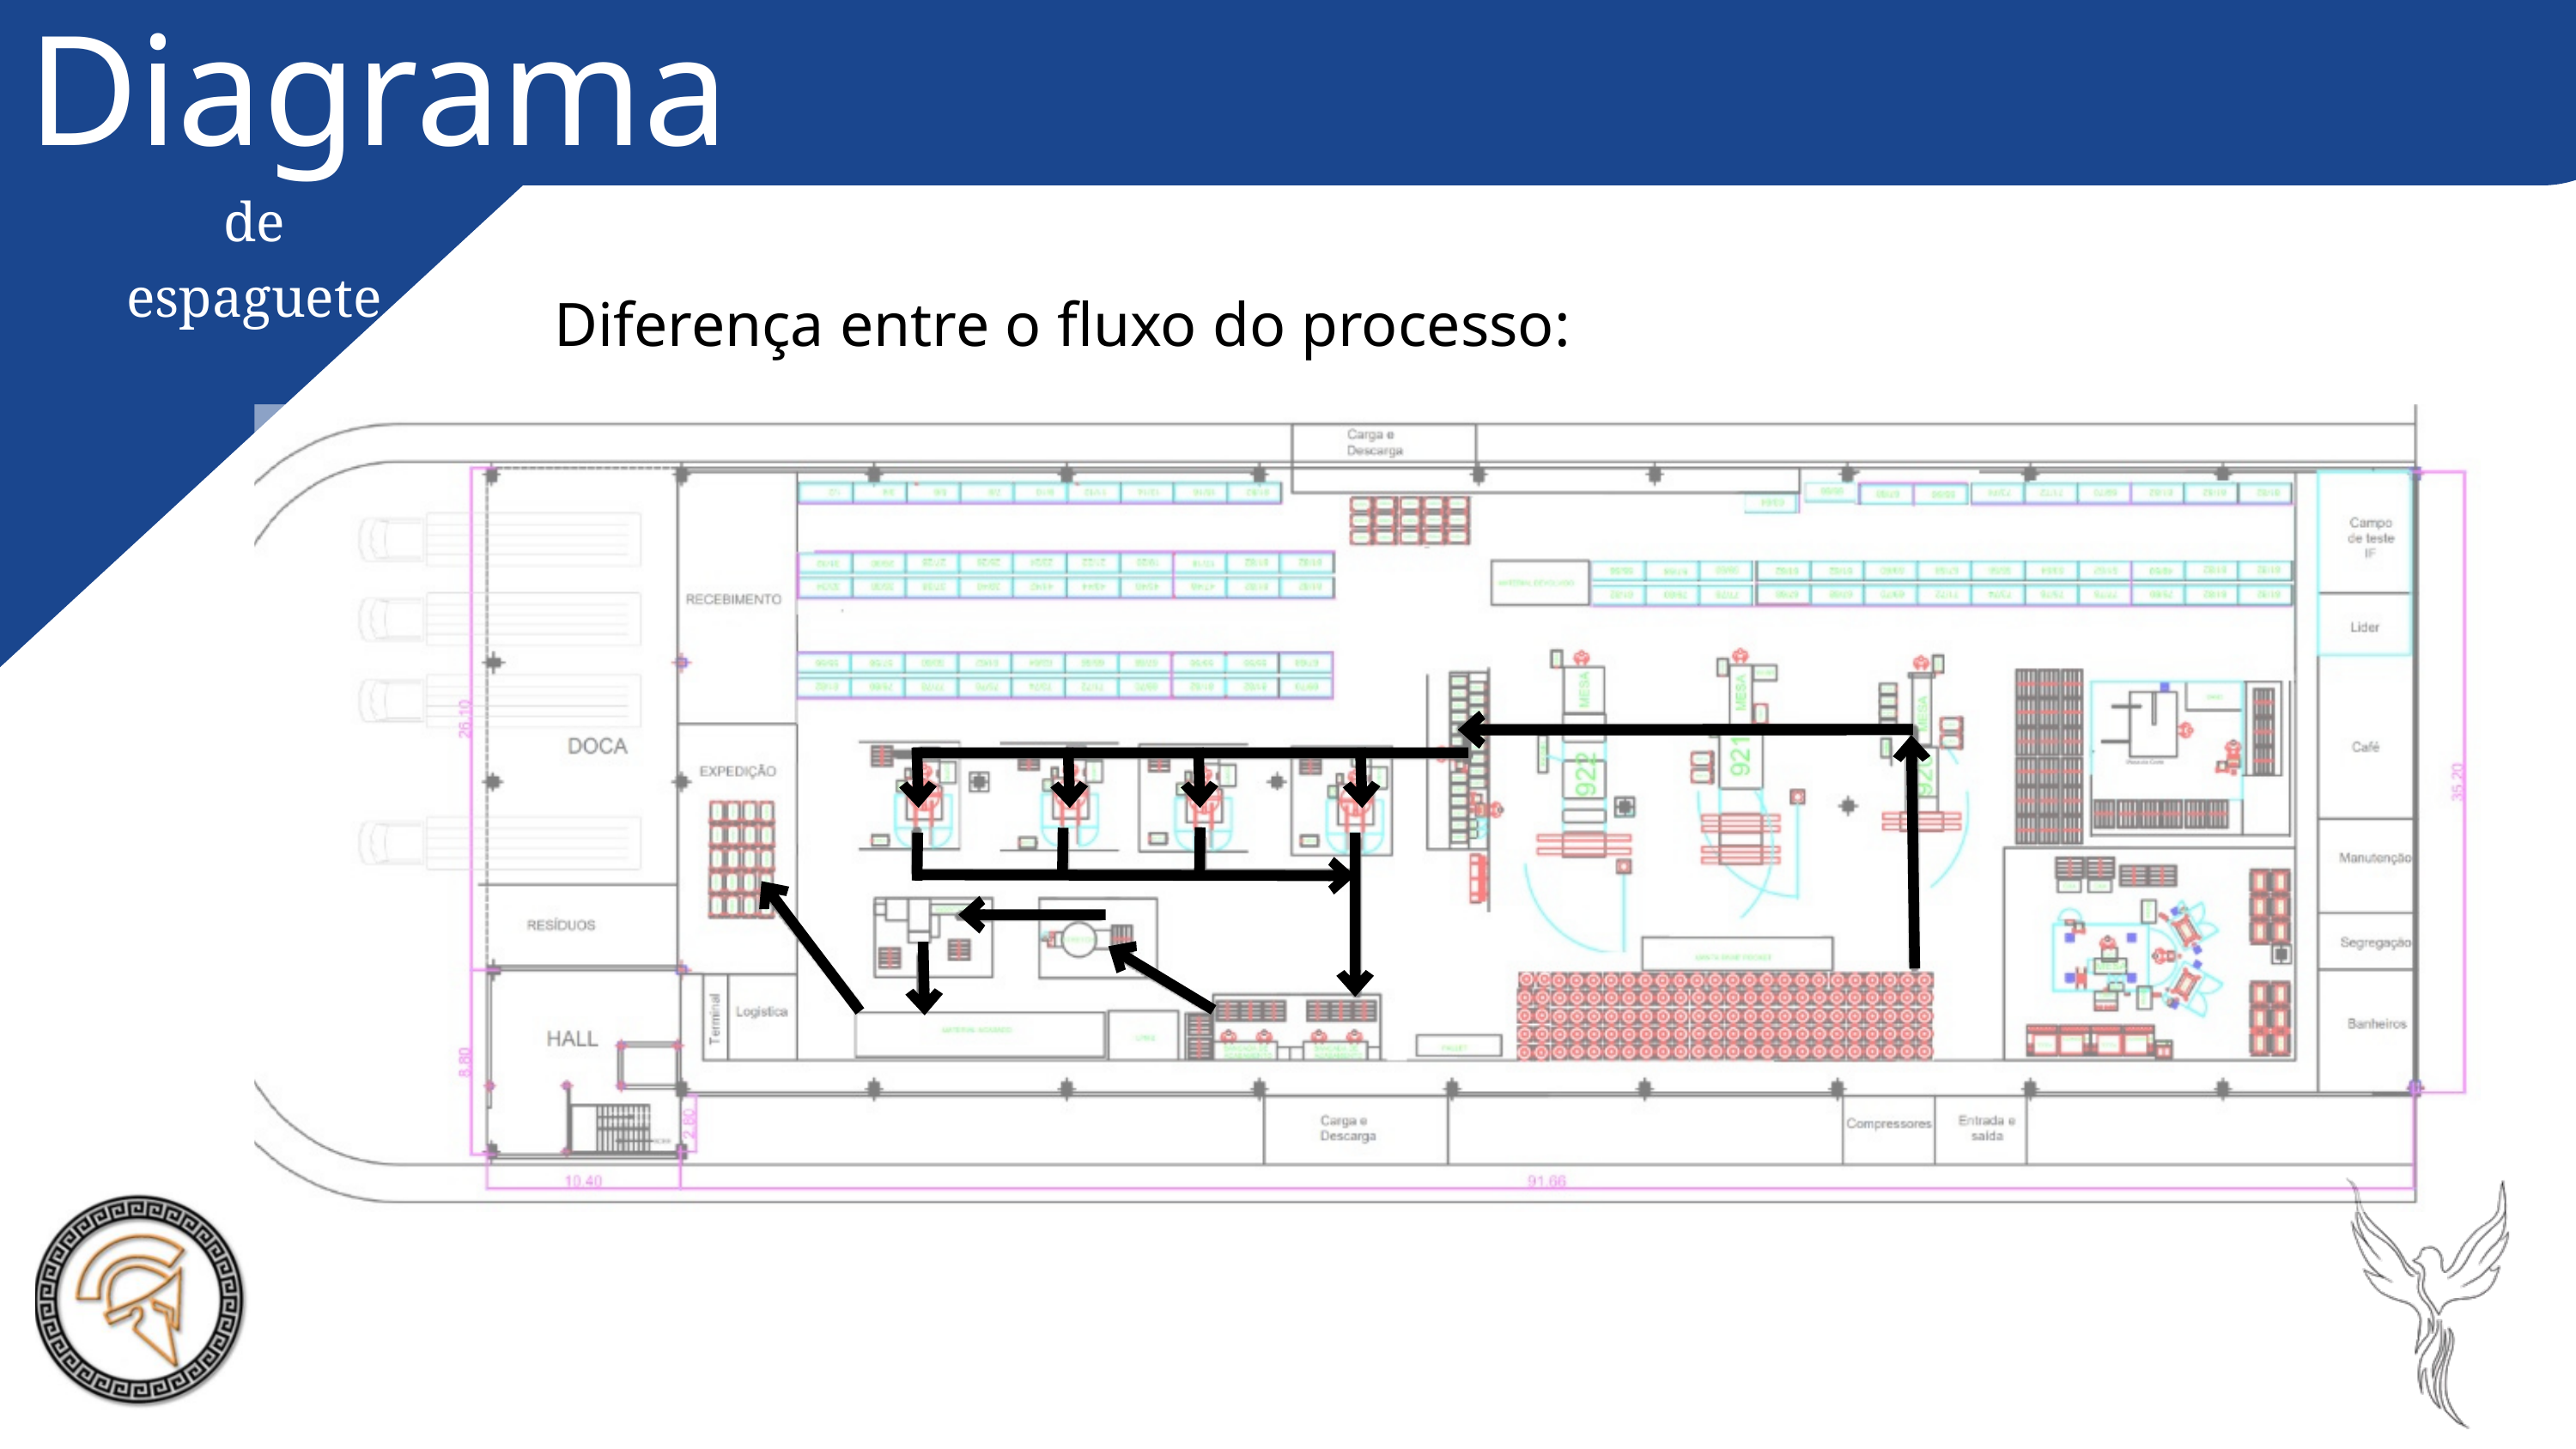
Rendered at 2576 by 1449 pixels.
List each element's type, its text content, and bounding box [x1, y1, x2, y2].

text_box [1905, 735, 1918, 969]
text_box Diferença entre o fluxo do processo: [538, 275, 1594, 359]
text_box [0, 196, 532, 668]
text_box [761, 881, 860, 1012]
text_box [0, 0, 2576, 186]
text_box [1108, 945, 1214, 1010]
text_box [1194, 753, 1206, 809]
text_box [958, 908, 1106, 921]
text_box [35, 1175, 255, 1416]
text_box [1063, 753, 1076, 809]
text_box [1458, 723, 1913, 737]
text_box [254, 404, 2481, 1212]
text_box [2331, 1175, 2530, 1432]
